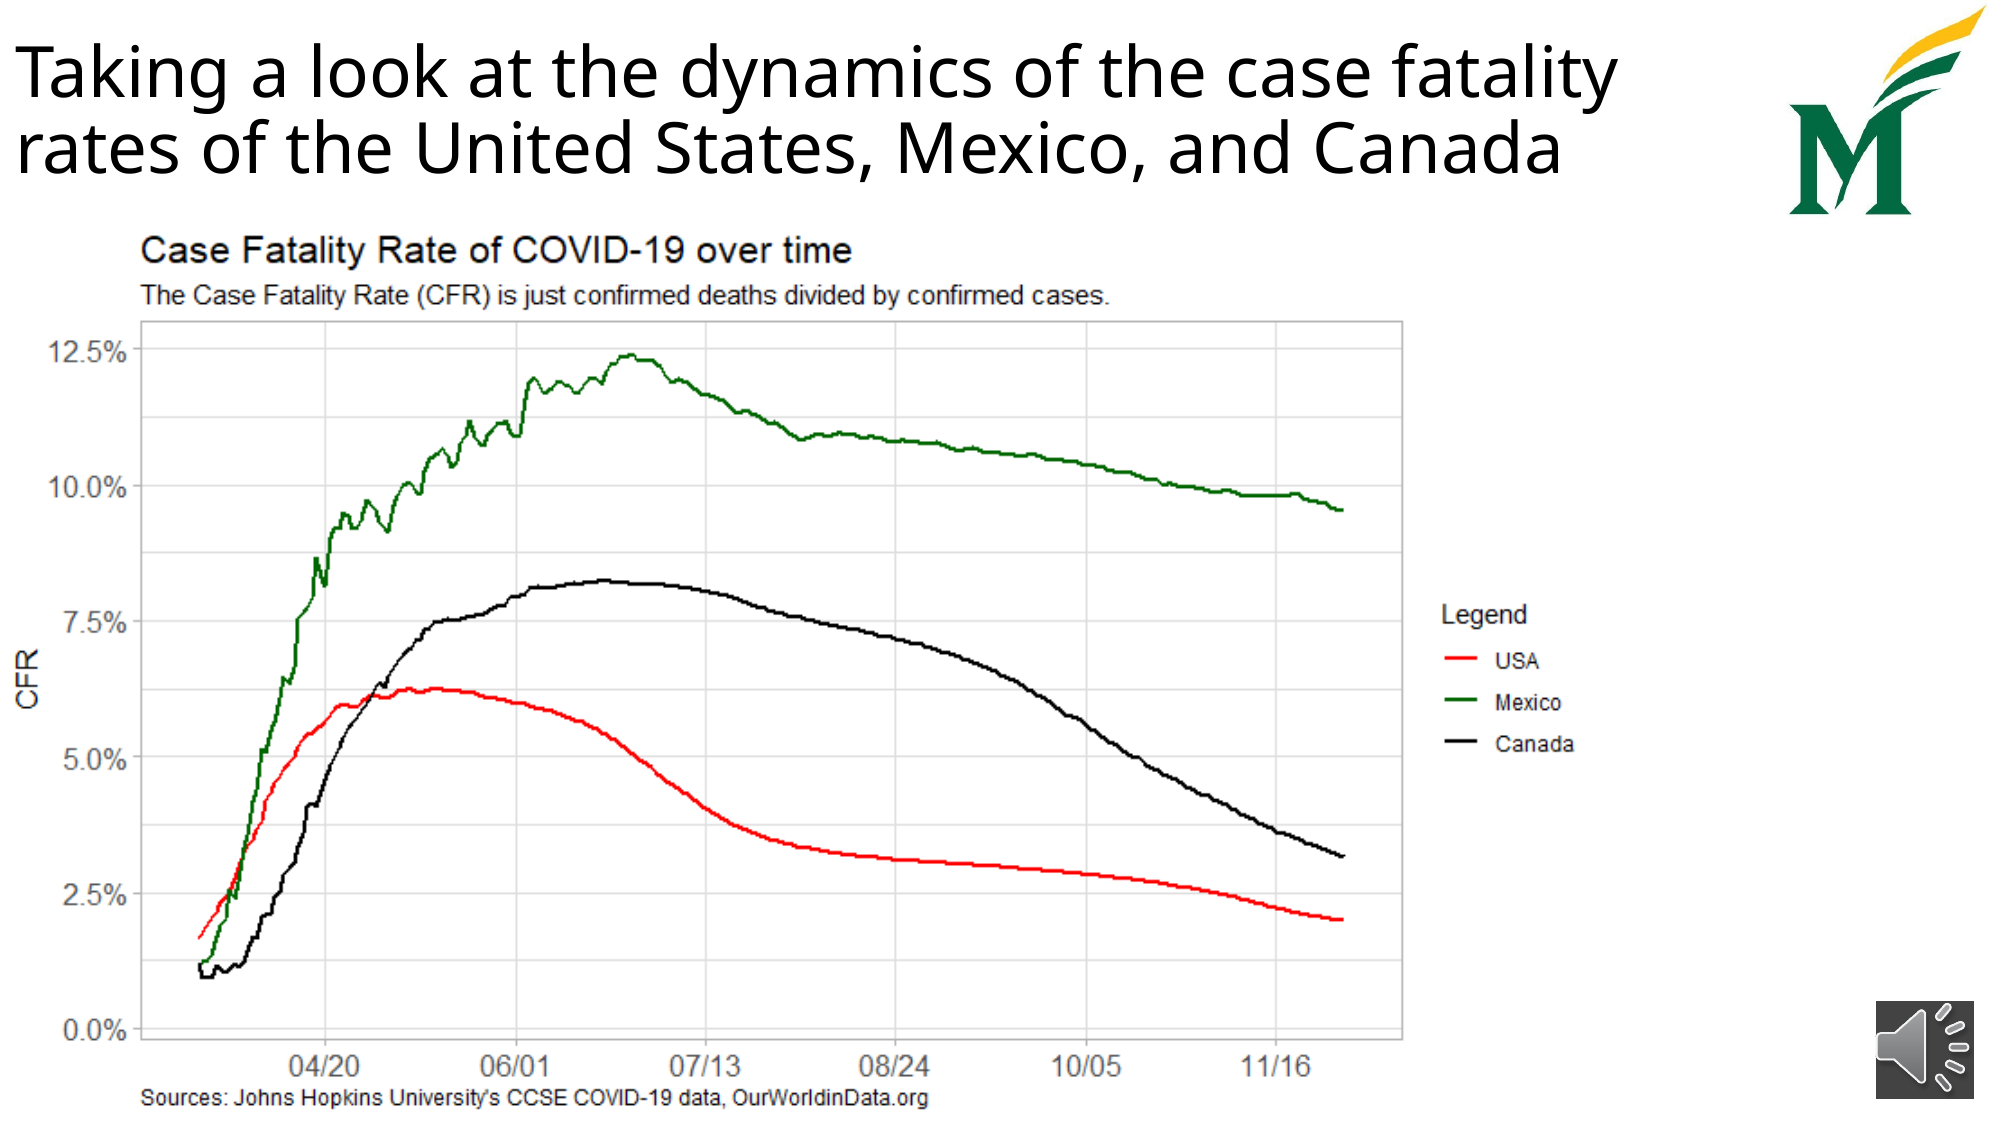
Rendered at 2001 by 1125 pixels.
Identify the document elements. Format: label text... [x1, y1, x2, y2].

picture [1778, 0, 1997, 219]
title Taking a look at the dynamics of the case fatality rates of the United States, Mexico, and Canada [0, 3, 1725, 222]
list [0, 220, 1602, 1122]
picture [1874, 999, 1975, 1100]
